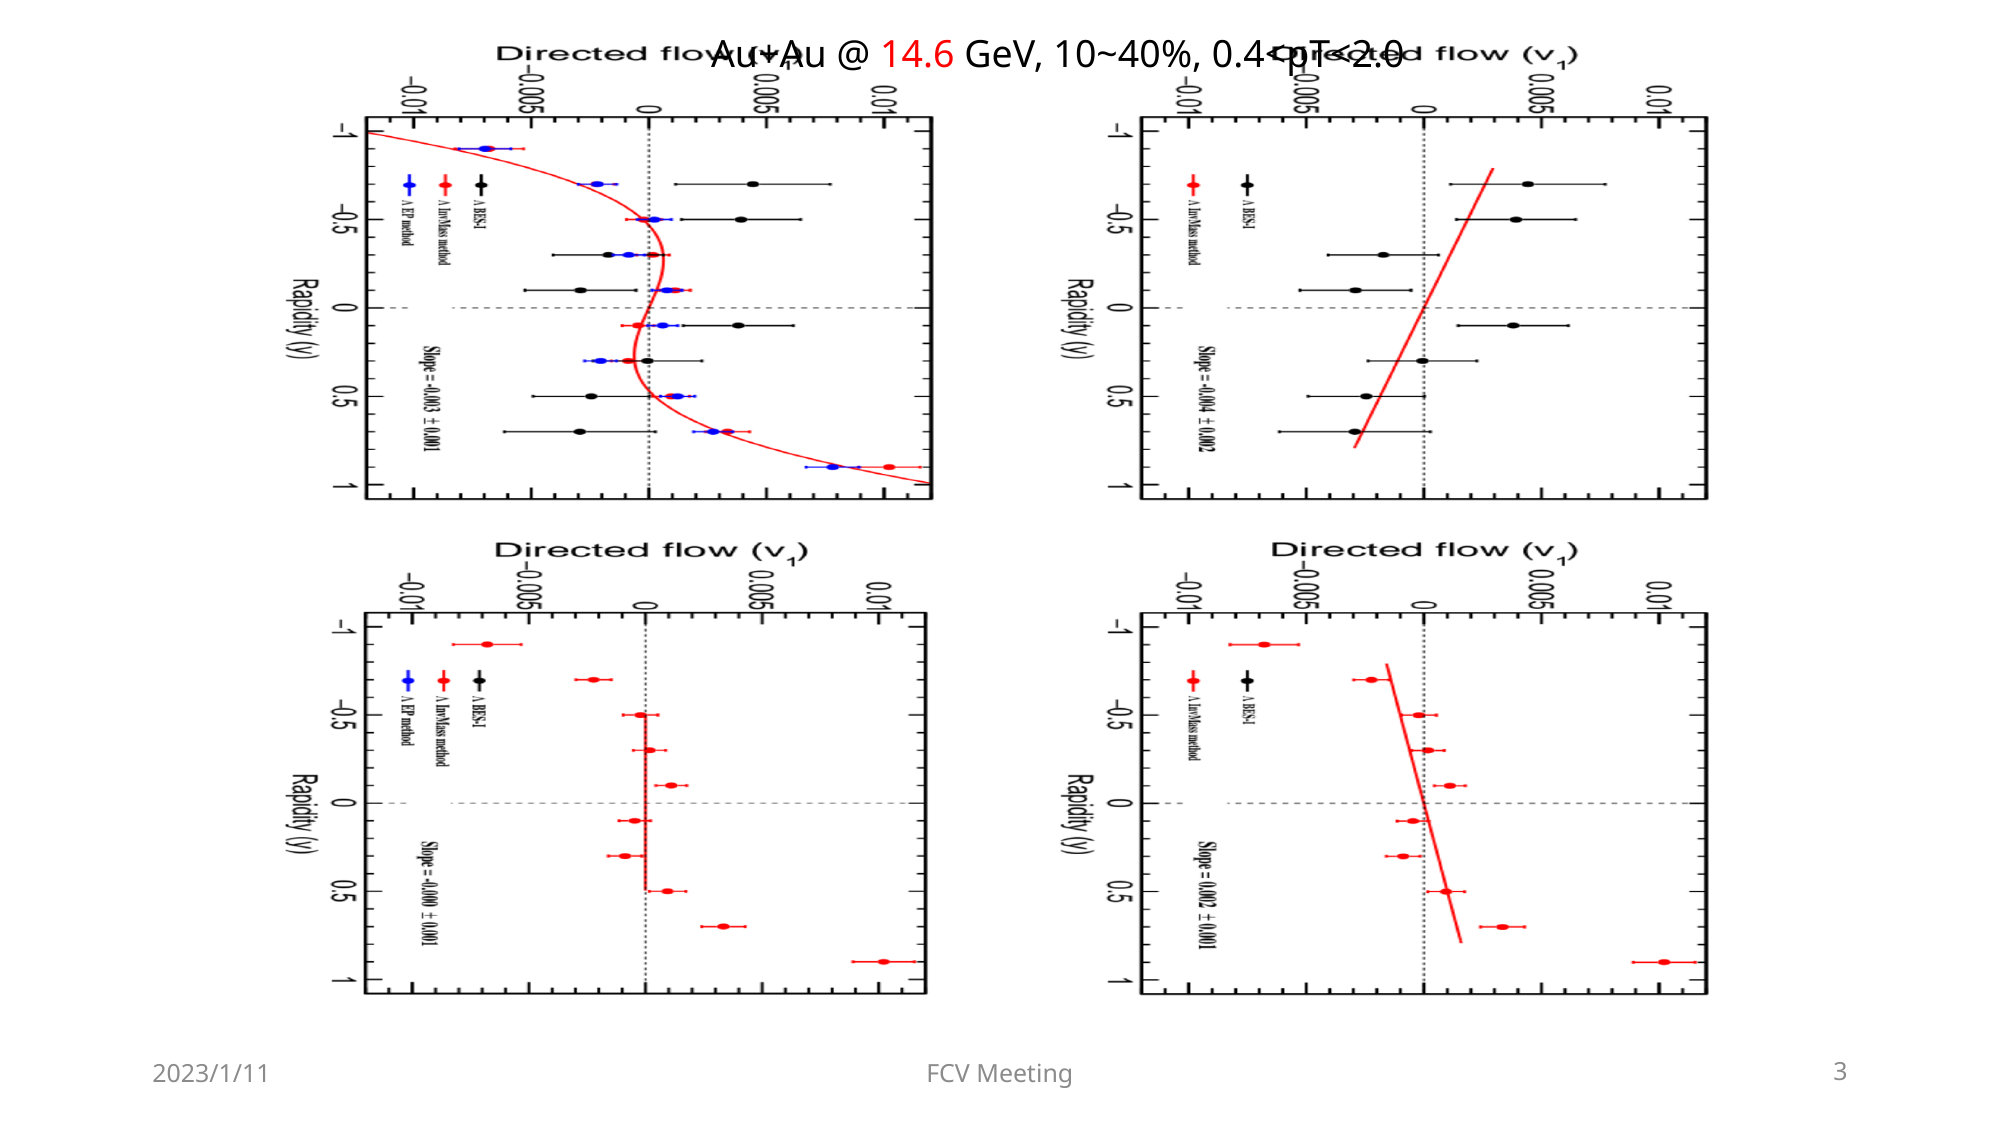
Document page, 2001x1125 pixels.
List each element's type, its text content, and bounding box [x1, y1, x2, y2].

footer FCV Meeting [882, 1042, 1152, 1103]
text_box Au+Au @ 14.6 GeV, 10~40%, 0.4<pT<2.0 [884, 22, 1152, 83]
picture [1152, 0, 1659, 1125]
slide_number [137, 1042, 375, 1103]
slide_number 3 [1659, 1042, 1863, 1103]
picture [375, 0, 884, 1125]
